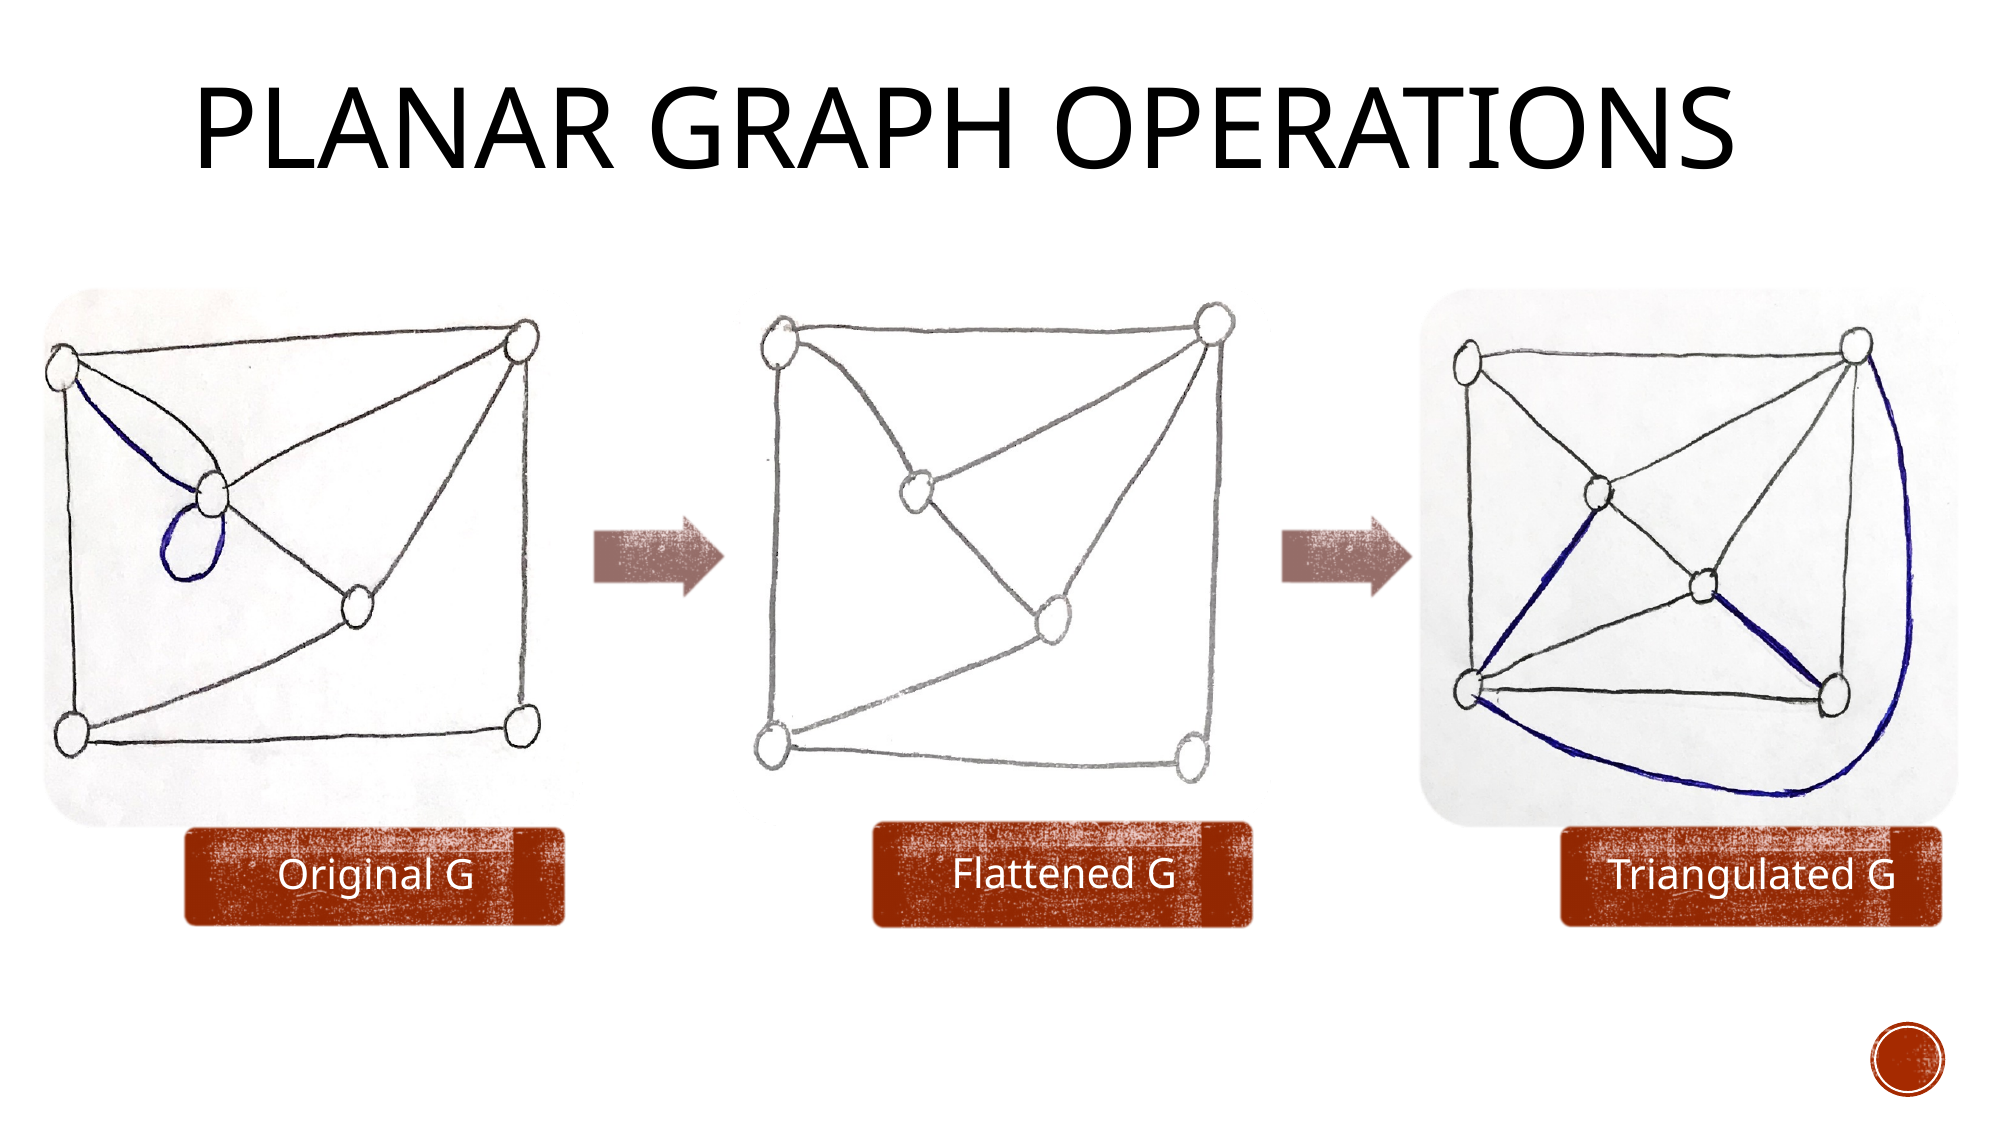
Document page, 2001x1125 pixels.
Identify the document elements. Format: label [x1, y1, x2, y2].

text_box [45, 1, 1956, 1122]
